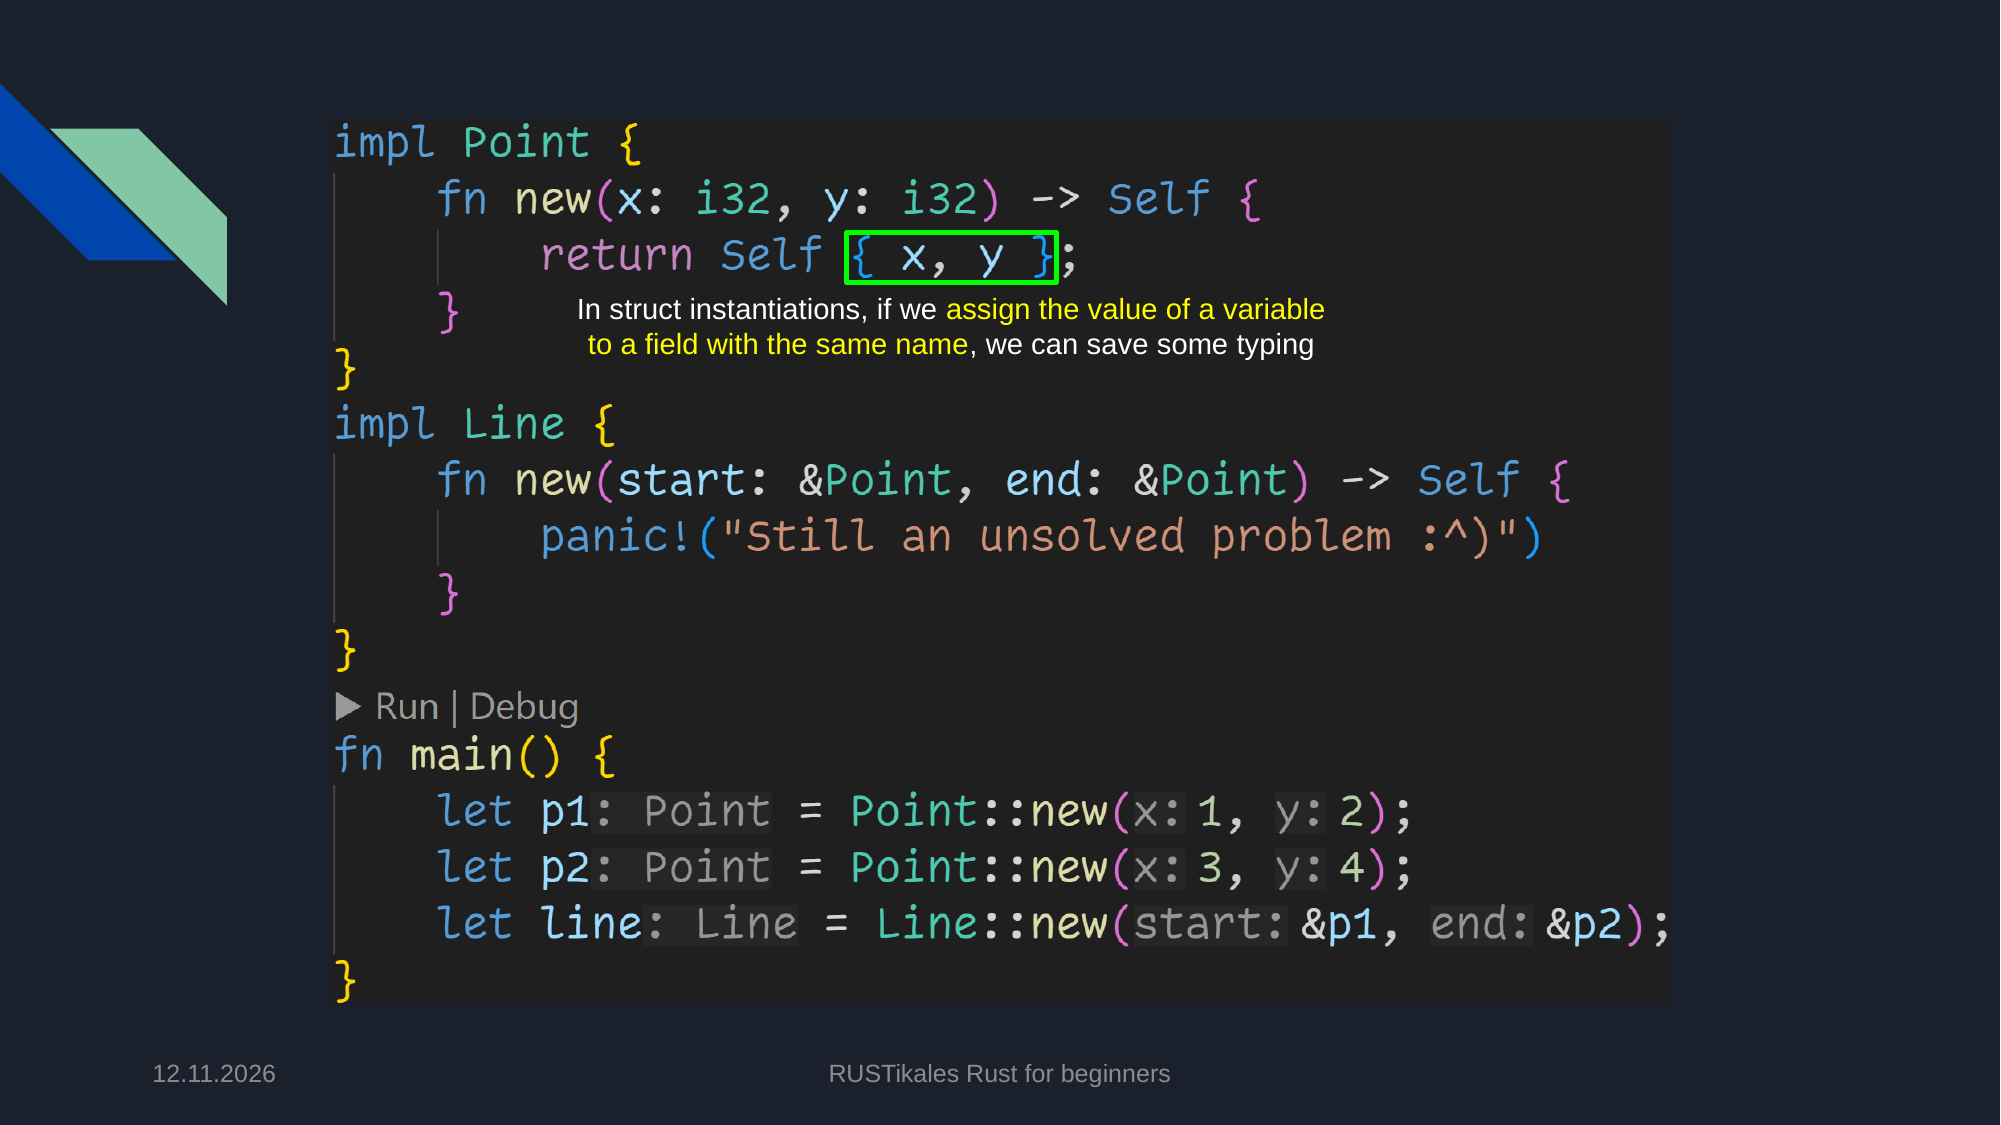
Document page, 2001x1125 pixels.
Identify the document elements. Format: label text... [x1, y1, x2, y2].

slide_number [137, 1042, 588, 1103]
footer RUSTikales Rust for beginners [662, 1042, 1338, 1103]
picture [330, 120, 1669, 1005]
